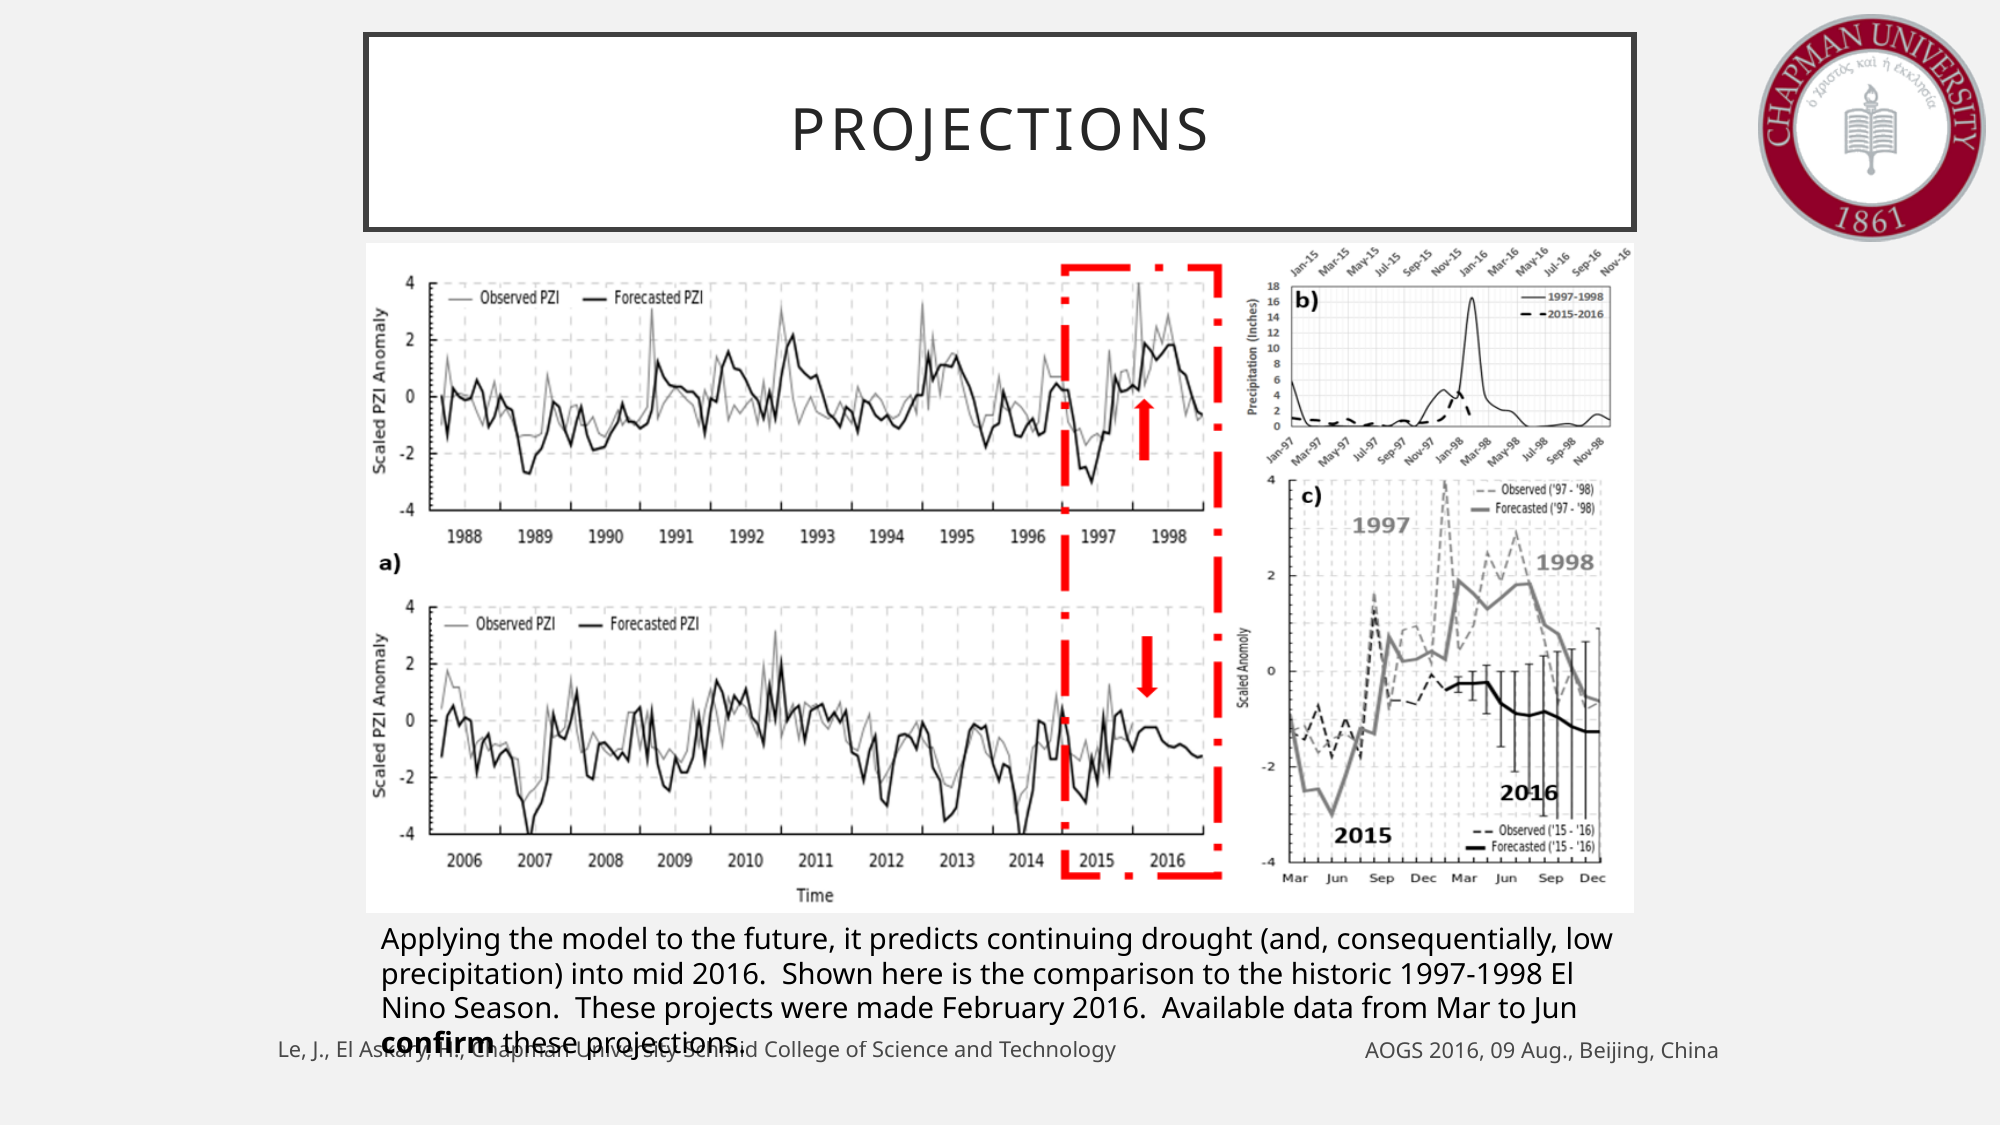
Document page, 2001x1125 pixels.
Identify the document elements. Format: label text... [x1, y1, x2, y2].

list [365, 243, 1634, 913]
text_box Applying the model to the future, it predicts continuing drought (and, consequentially, low precipitation) into mid 2016. Shown here is the comparison to the historic 1997-1998 El Nino Season. These projects were made February 2016. Available data from Mar to Jun confirm these projections. [366, 913, 1634, 1068]
title Projections [363, 32, 1637, 232]
picture [1758, 14, 1986, 242]
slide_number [1283, 1023, 1735, 1077]
footer Le, J., El Askary, H., Chapman University Schmid College of Science and Technology [262, 1023, 1231, 1076]
